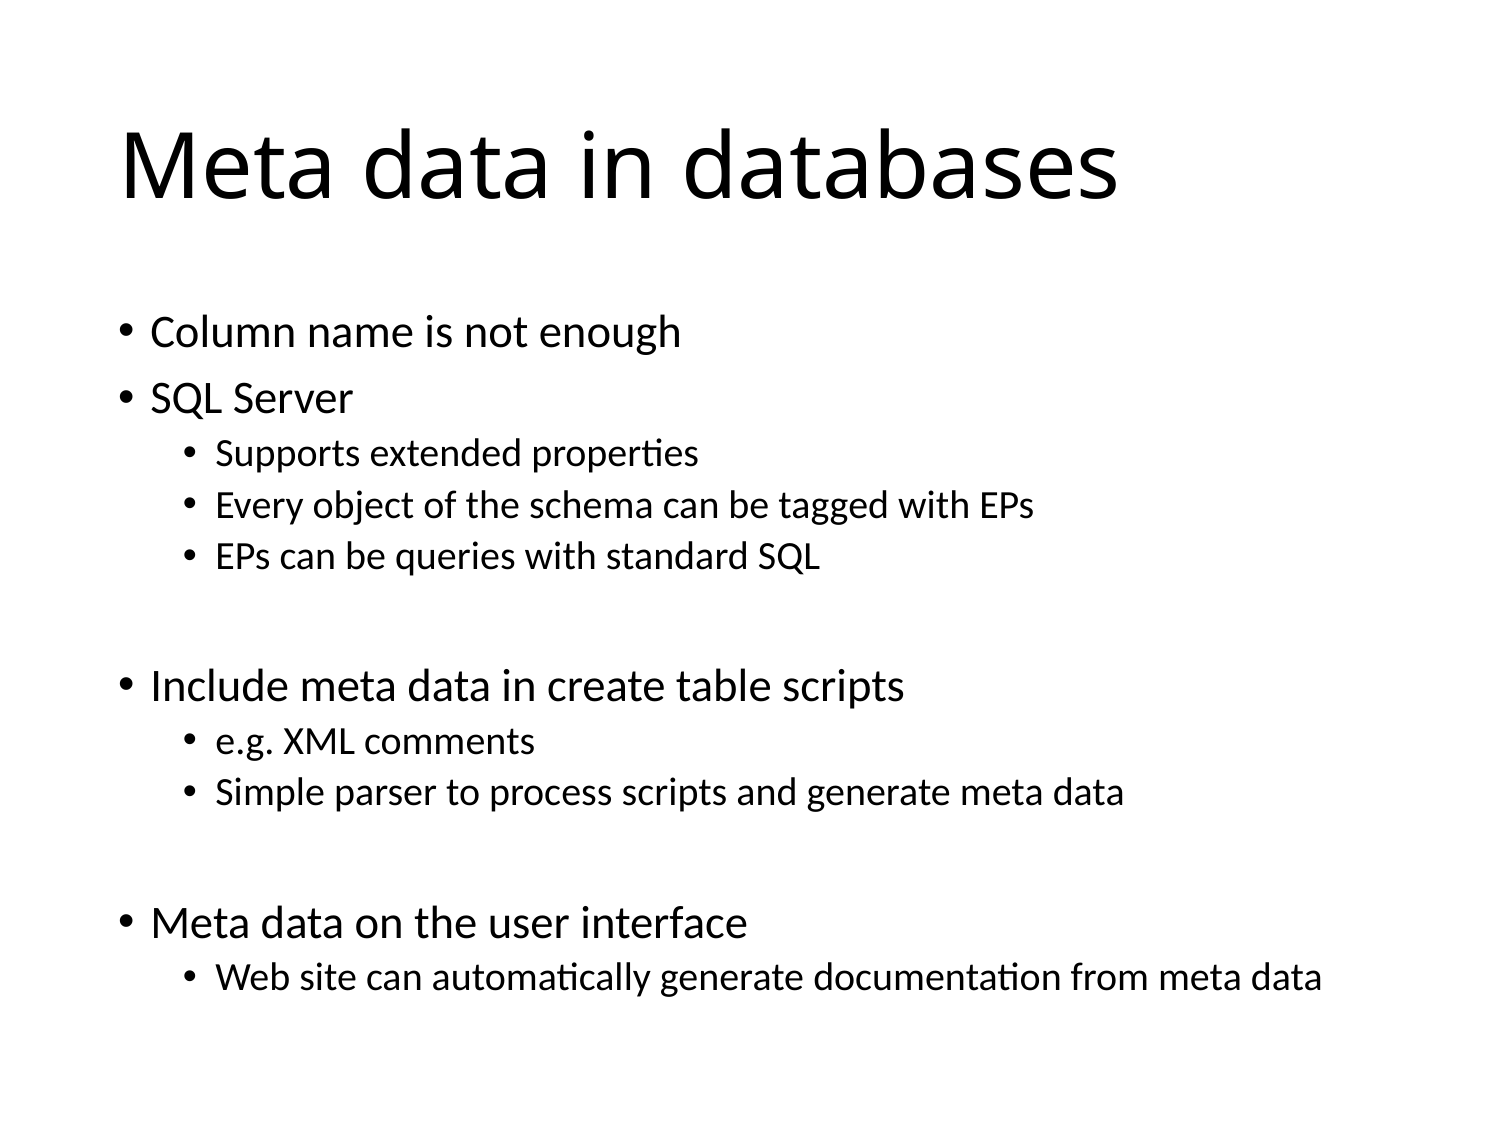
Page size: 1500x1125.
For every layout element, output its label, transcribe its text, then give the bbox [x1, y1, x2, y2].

list Column name is not enough SQL Server Supports extended properties Every object of the schema can be tagged with EPs EPs can be queries with standard SQL Include meta data in create table scripts e.g. XML comments Simple parser to process scripts and generate meta data Meta data on the user interface Web site can automatically generate documentation from meta data [103, 299, 1397, 1014]
title Meta data in databases [103, 59, 1397, 278]
